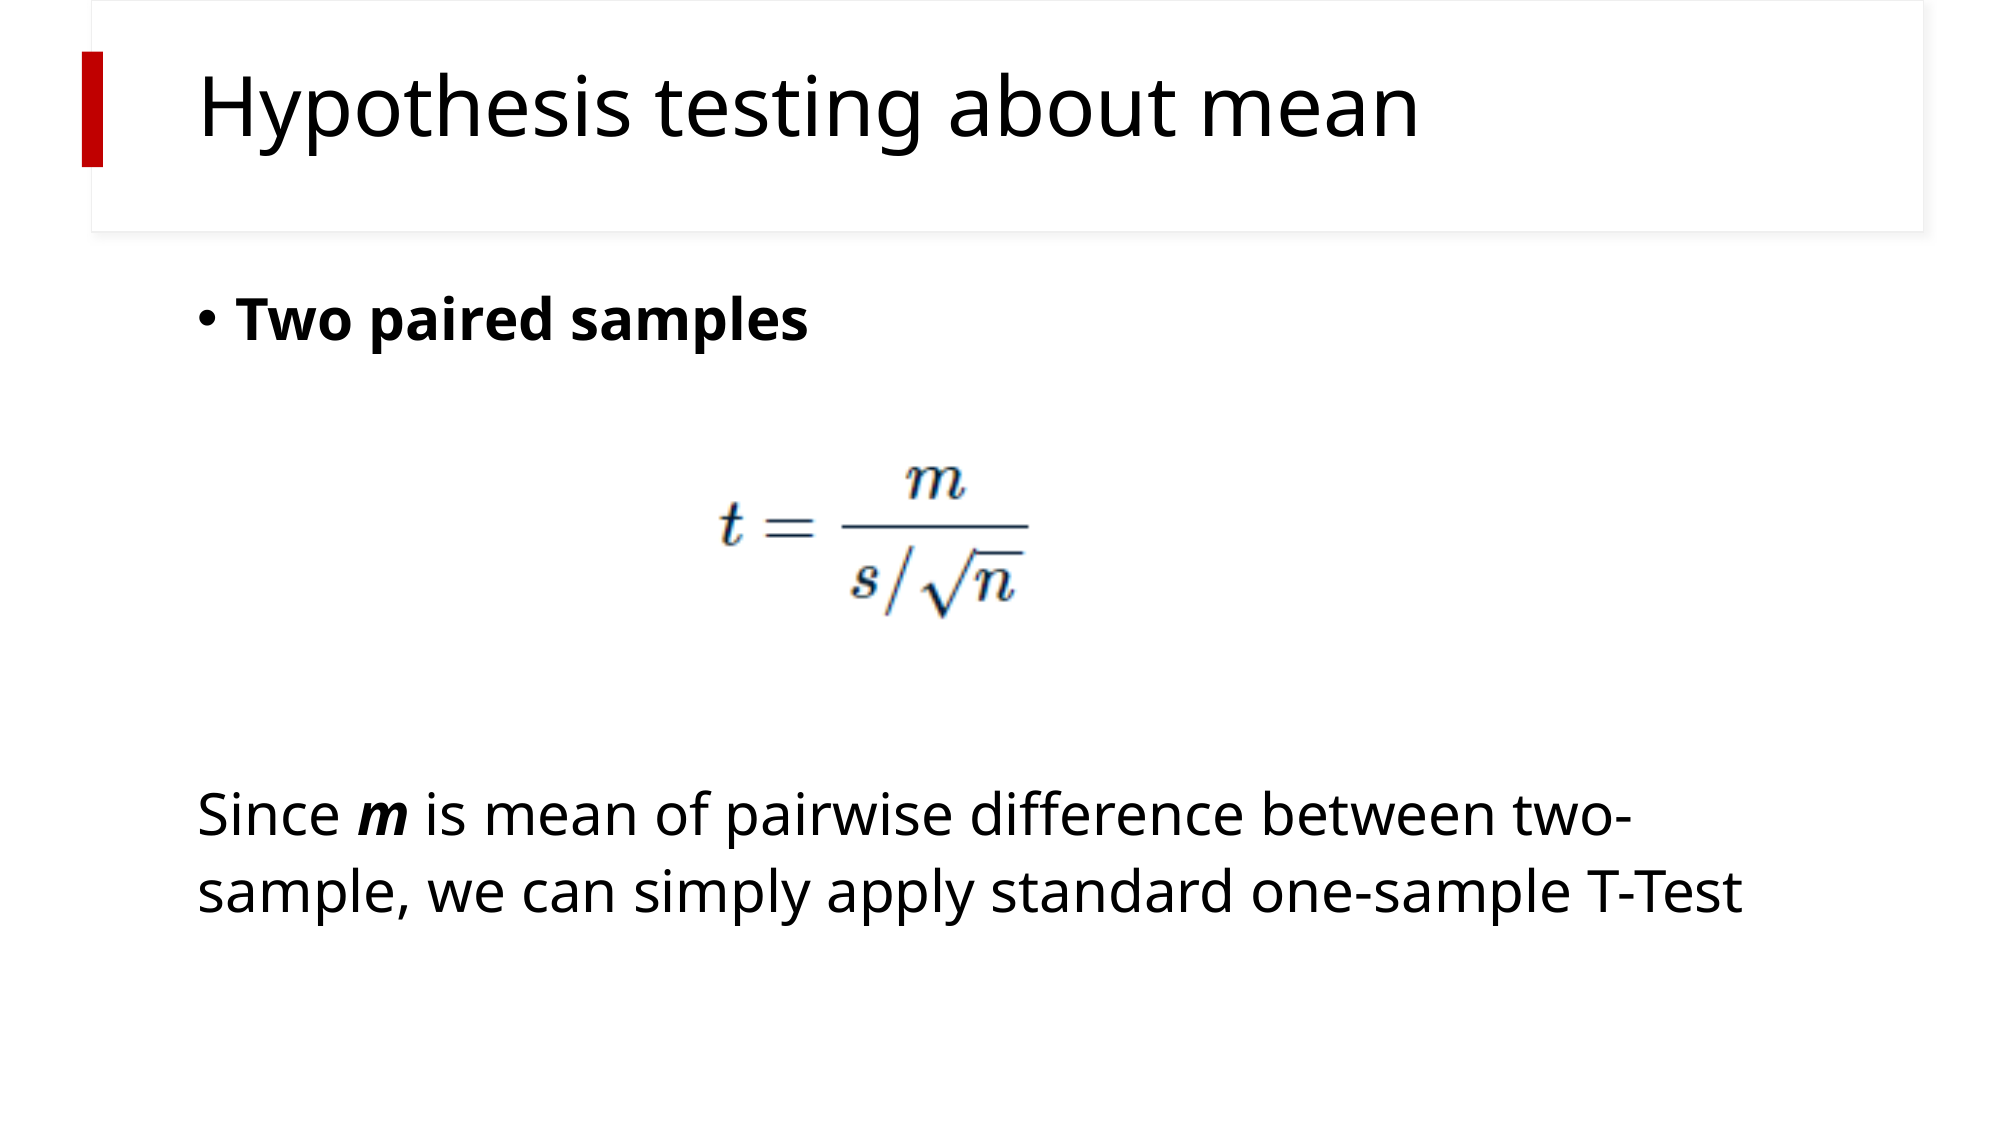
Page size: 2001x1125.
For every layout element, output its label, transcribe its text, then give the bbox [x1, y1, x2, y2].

title Hypothesis testing about mean [183, 12, 1851, 207]
text_box Since m is mean of pairwise difference between two-sample, we can simply apply standard one-sample T-Test [183, 763, 1851, 979]
picture [662, 398, 1146, 672]
list Two paired samples [183, 267, 1851, 629]
